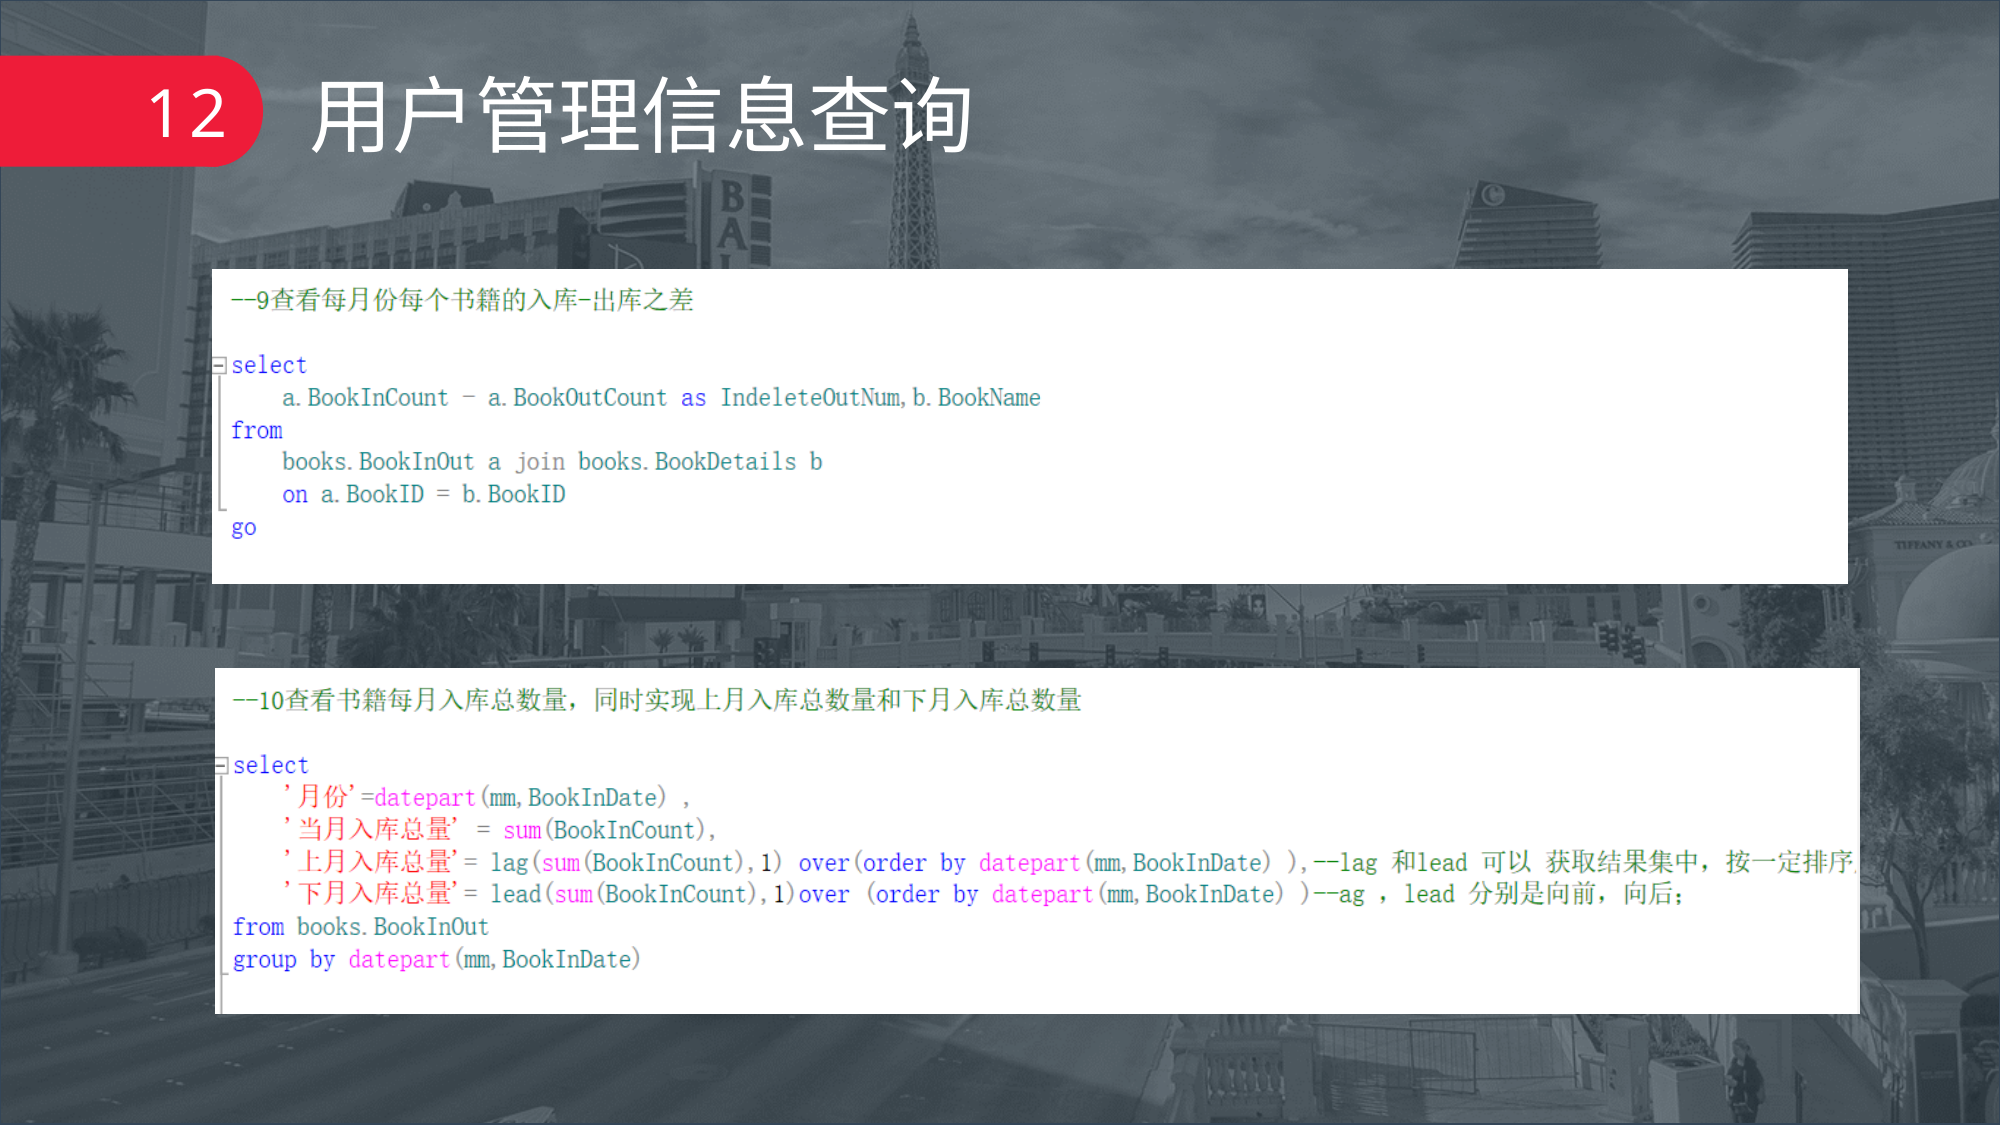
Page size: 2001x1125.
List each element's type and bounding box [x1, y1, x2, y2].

picture [0, 0, 2000, 1125]
text_box [0, 55, 1106, 172]
